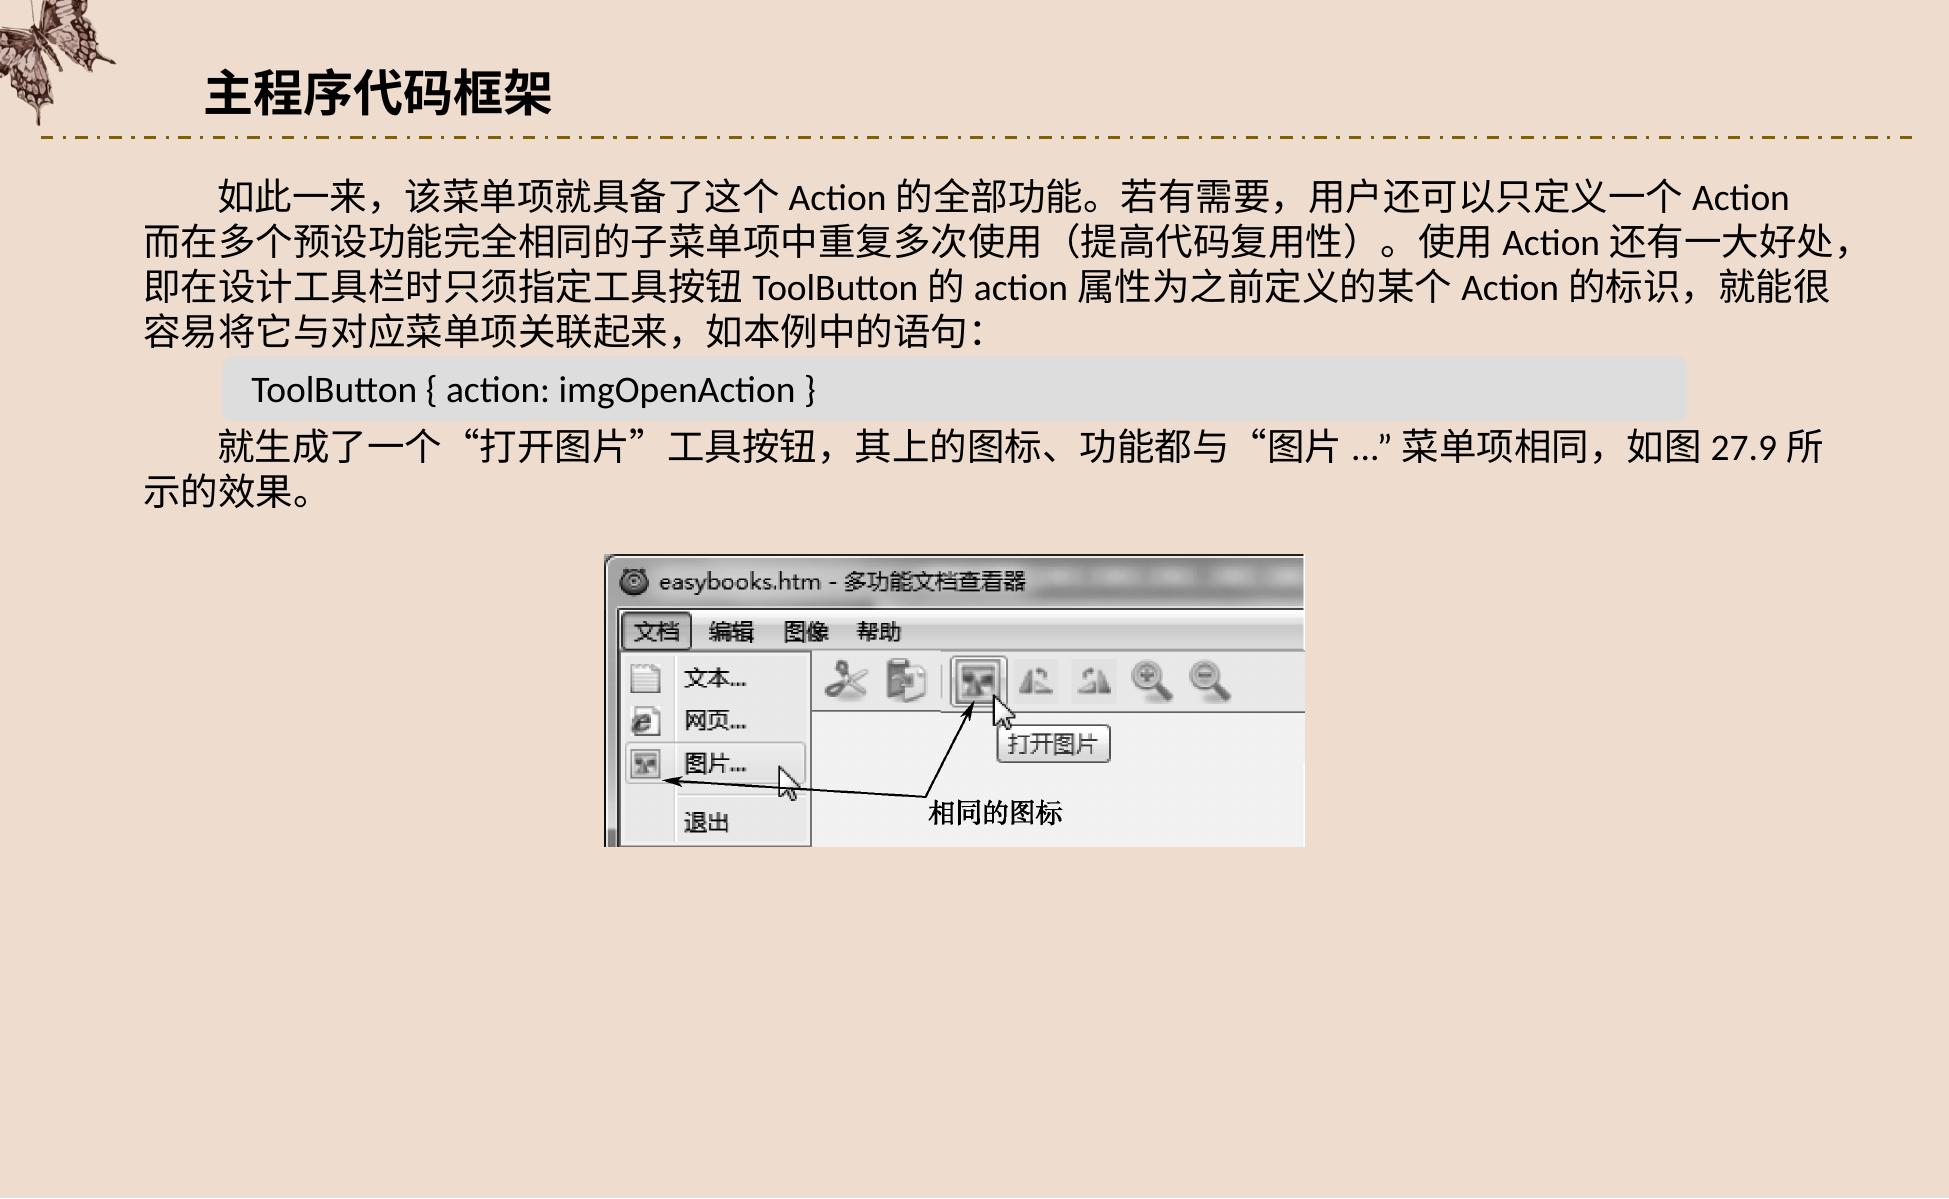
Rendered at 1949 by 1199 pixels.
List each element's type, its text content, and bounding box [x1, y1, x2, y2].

picture [604, 554, 1305, 847]
text_box 如此一来，该菜单项就具备了这个Action的全部功能。若有需要，用户还可以只定义一个Action而在多个预设功能完全相同的子菜单项中重复多次使用（提高代码复用性）。使用Action还有一大好处，即在设计工具栏时只须指定工具按钮ToolButton的action属性为之前定义的某个Action的标识，就能很容易将它与对应菜单项关联起来，如本例中的语句： ToolButton { action: imgOpenAction } 就生成了一个“打开图片”工具按钮，其上的图标、功能都与“图片...”菜单项相同，如图27.9所示的效果。 [128, 165, 1851, 521]
text_box 主程序代码框架 [188, 53, 569, 129]
picture [0, 0, 142, 138]
